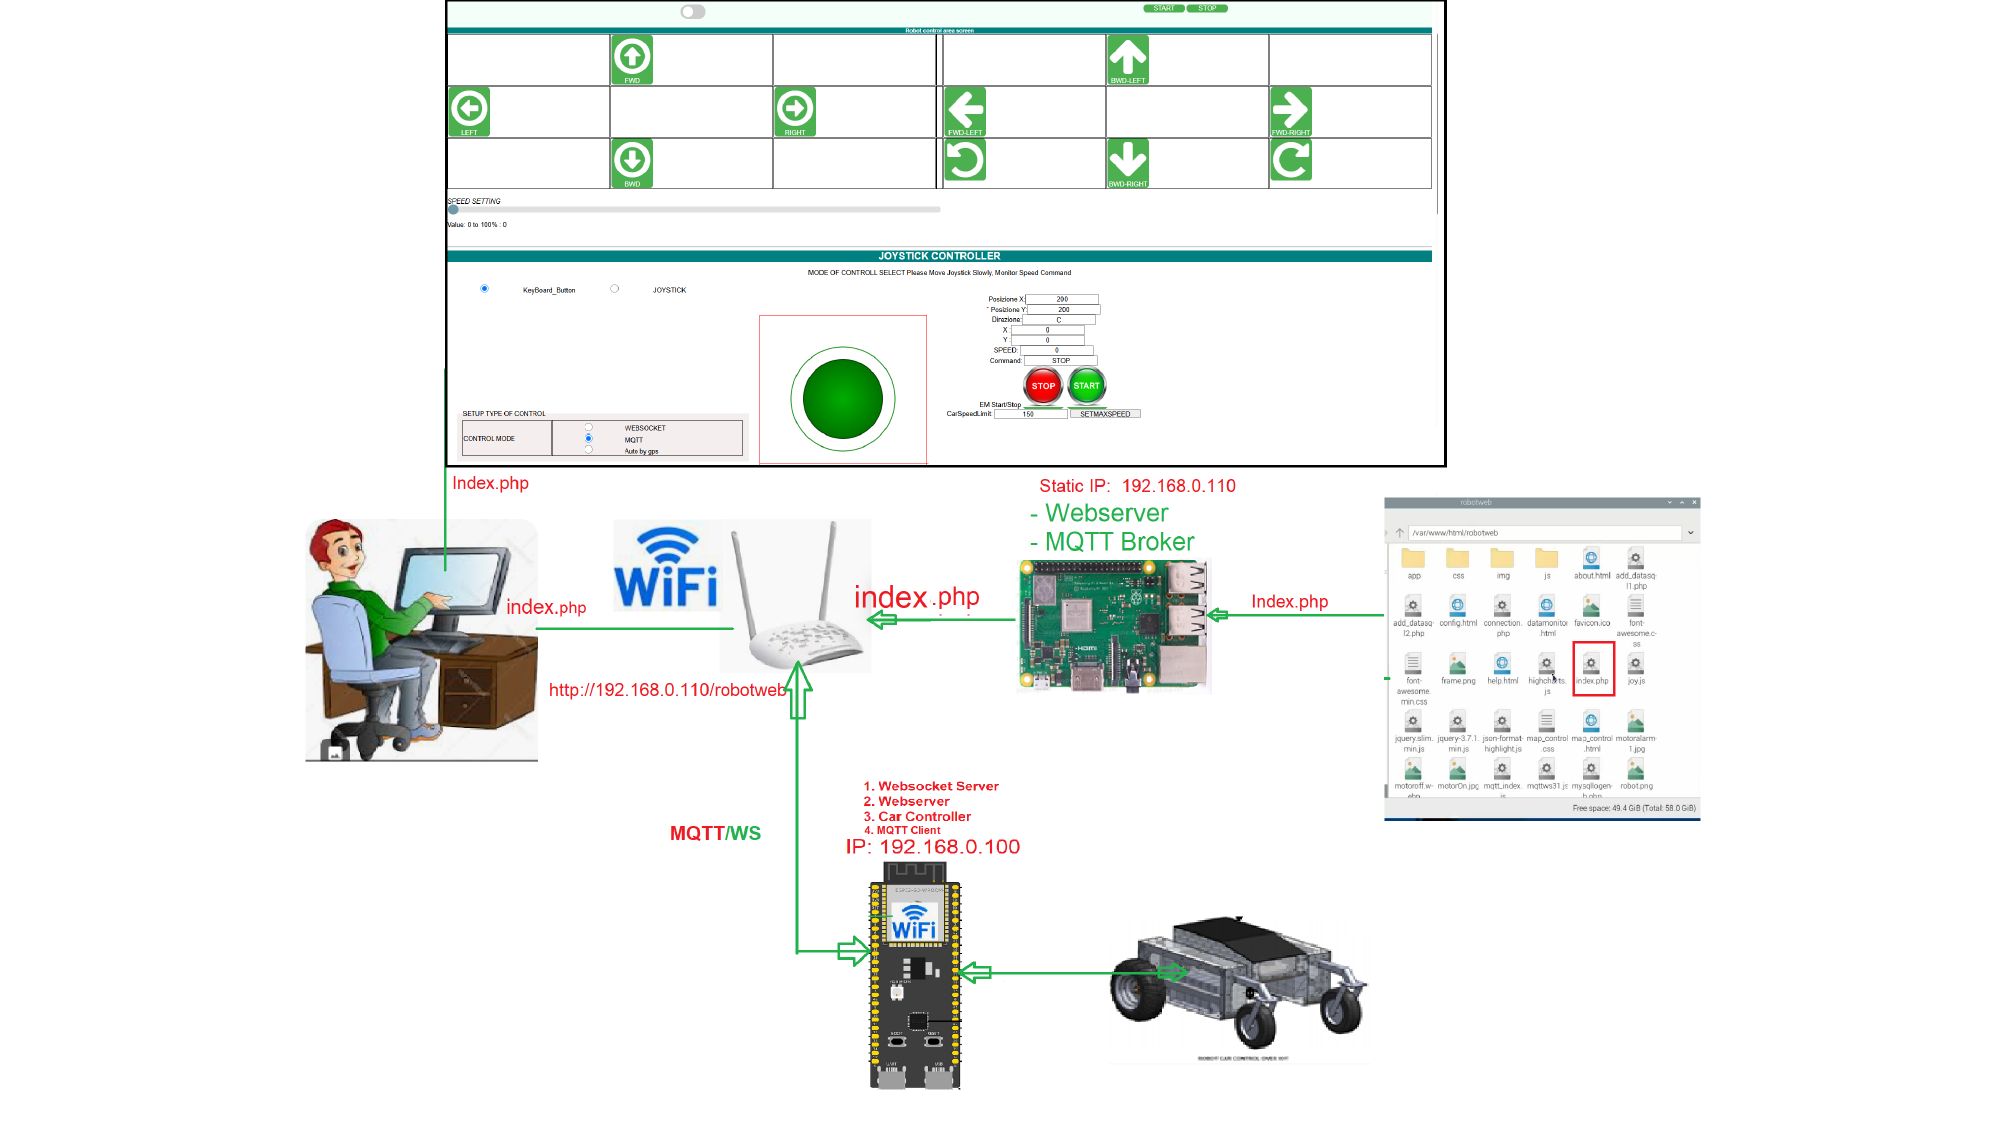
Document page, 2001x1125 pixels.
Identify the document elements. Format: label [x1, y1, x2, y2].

picture [263, 0, 1737, 1125]
